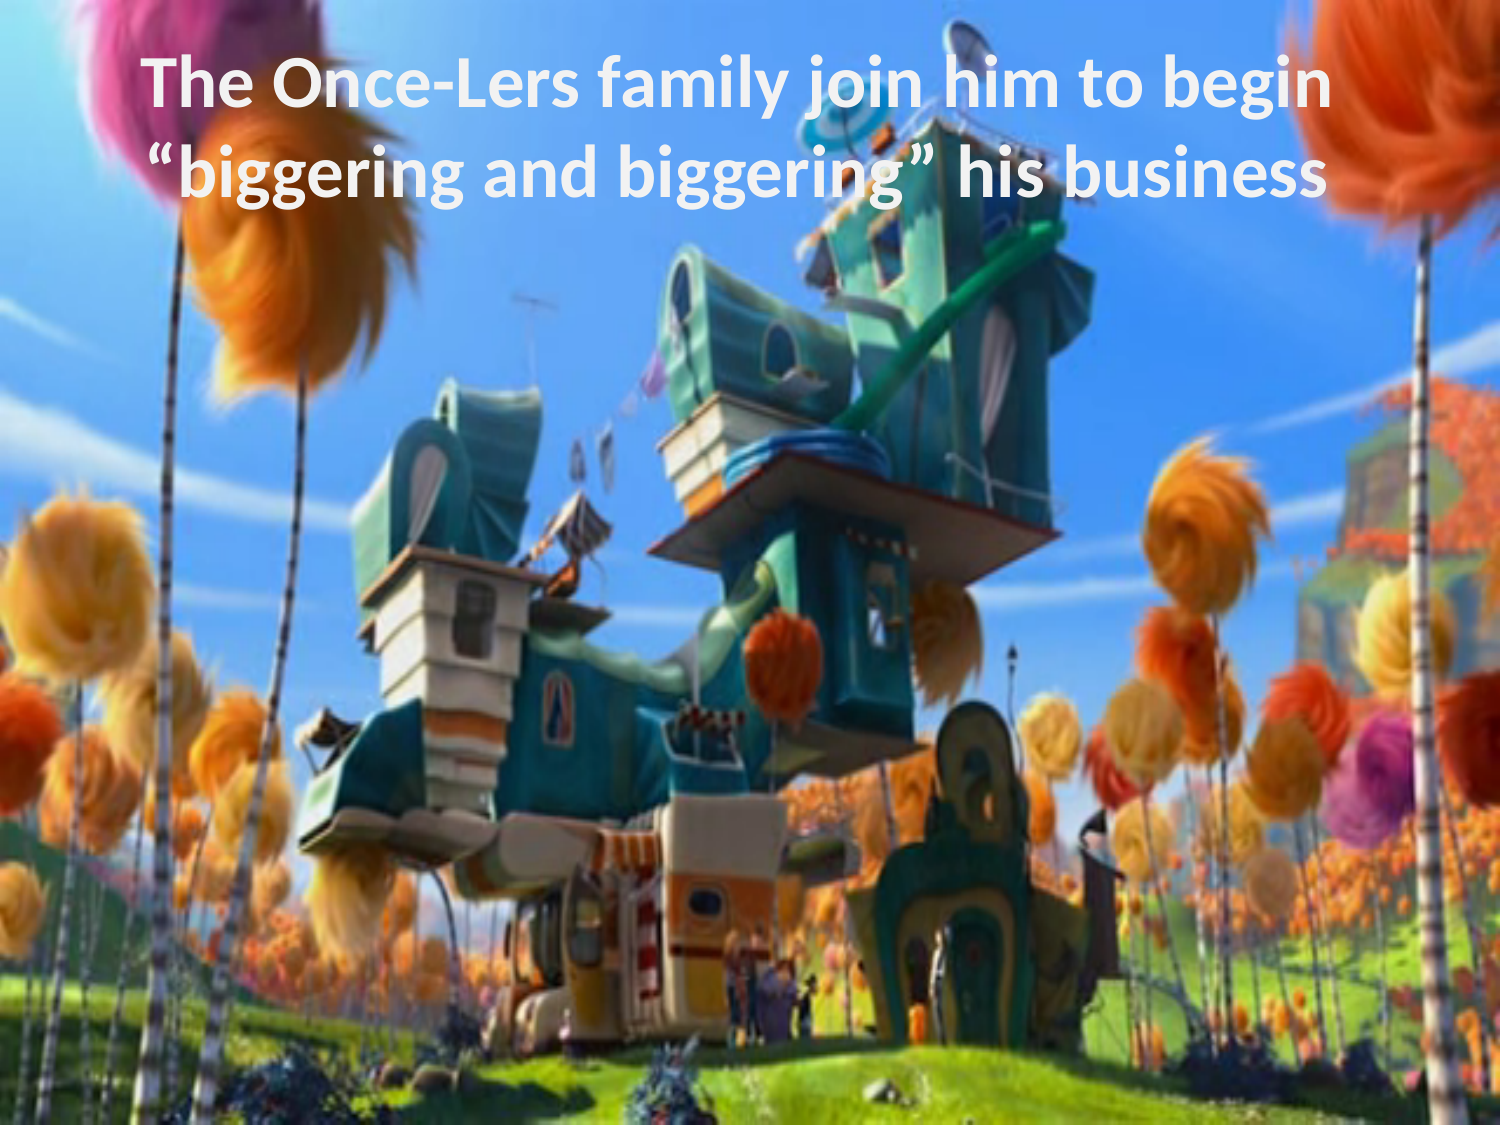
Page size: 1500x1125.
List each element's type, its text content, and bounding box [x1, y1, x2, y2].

picture [0, 0, 1500, 1125]
list The Once-Lers family join him to begin “biggering and biggering” his business [62, 24, 1413, 263]
